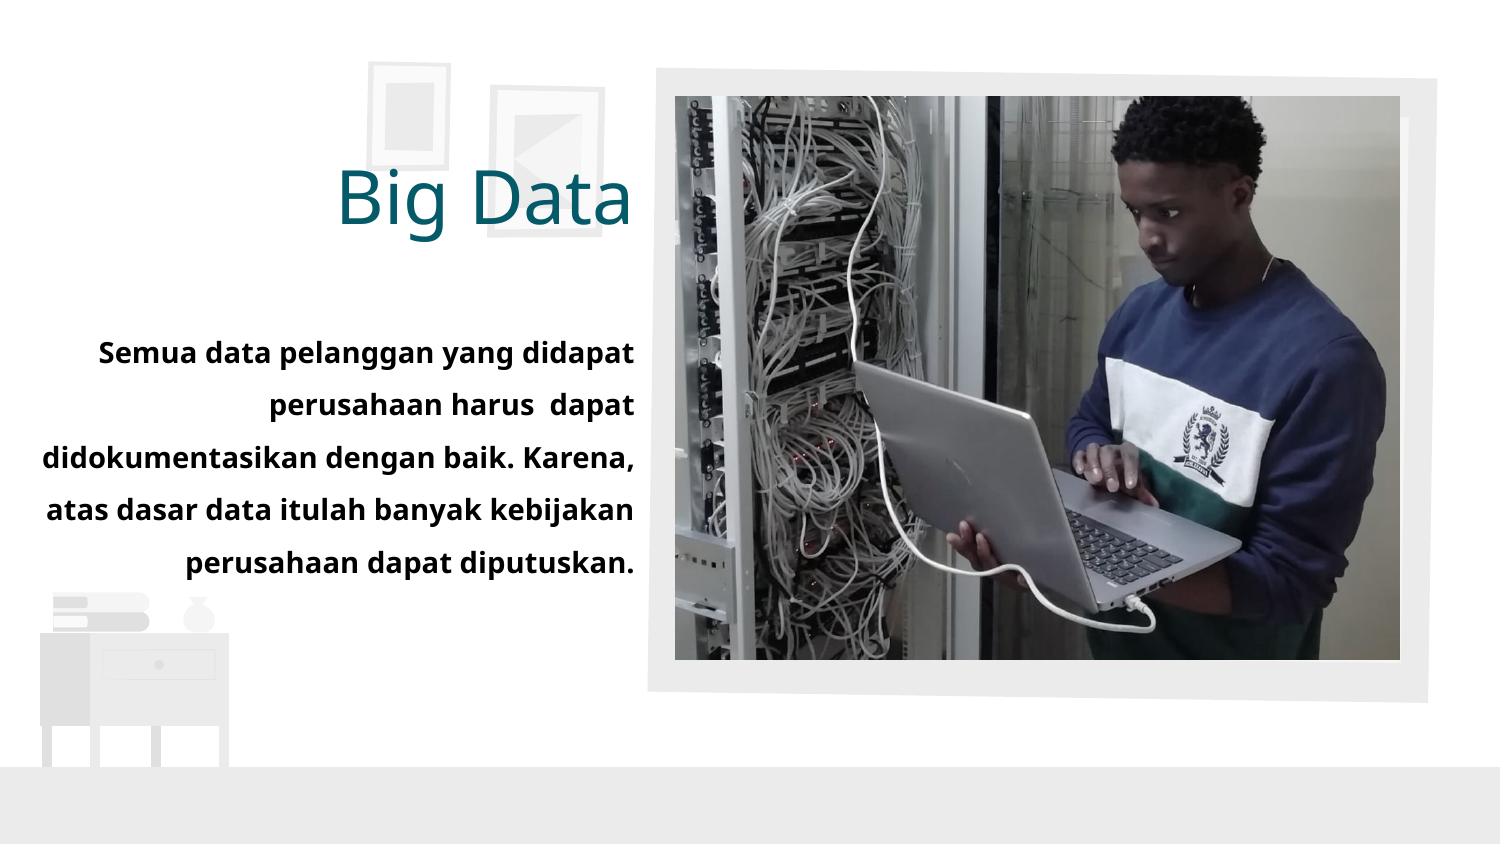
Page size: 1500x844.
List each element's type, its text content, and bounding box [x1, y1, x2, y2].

text_box Semua data pelanggan yang didapat perusahaan harus dapat didokumentasikan dengan baik. Karena, atas dasar data itulah banyak kebijakan perusahaan dapat diputuskan. [24, 309, 650, 587]
picture [674, 96, 1401, 660]
title Big Data [0, 96, 650, 293]
